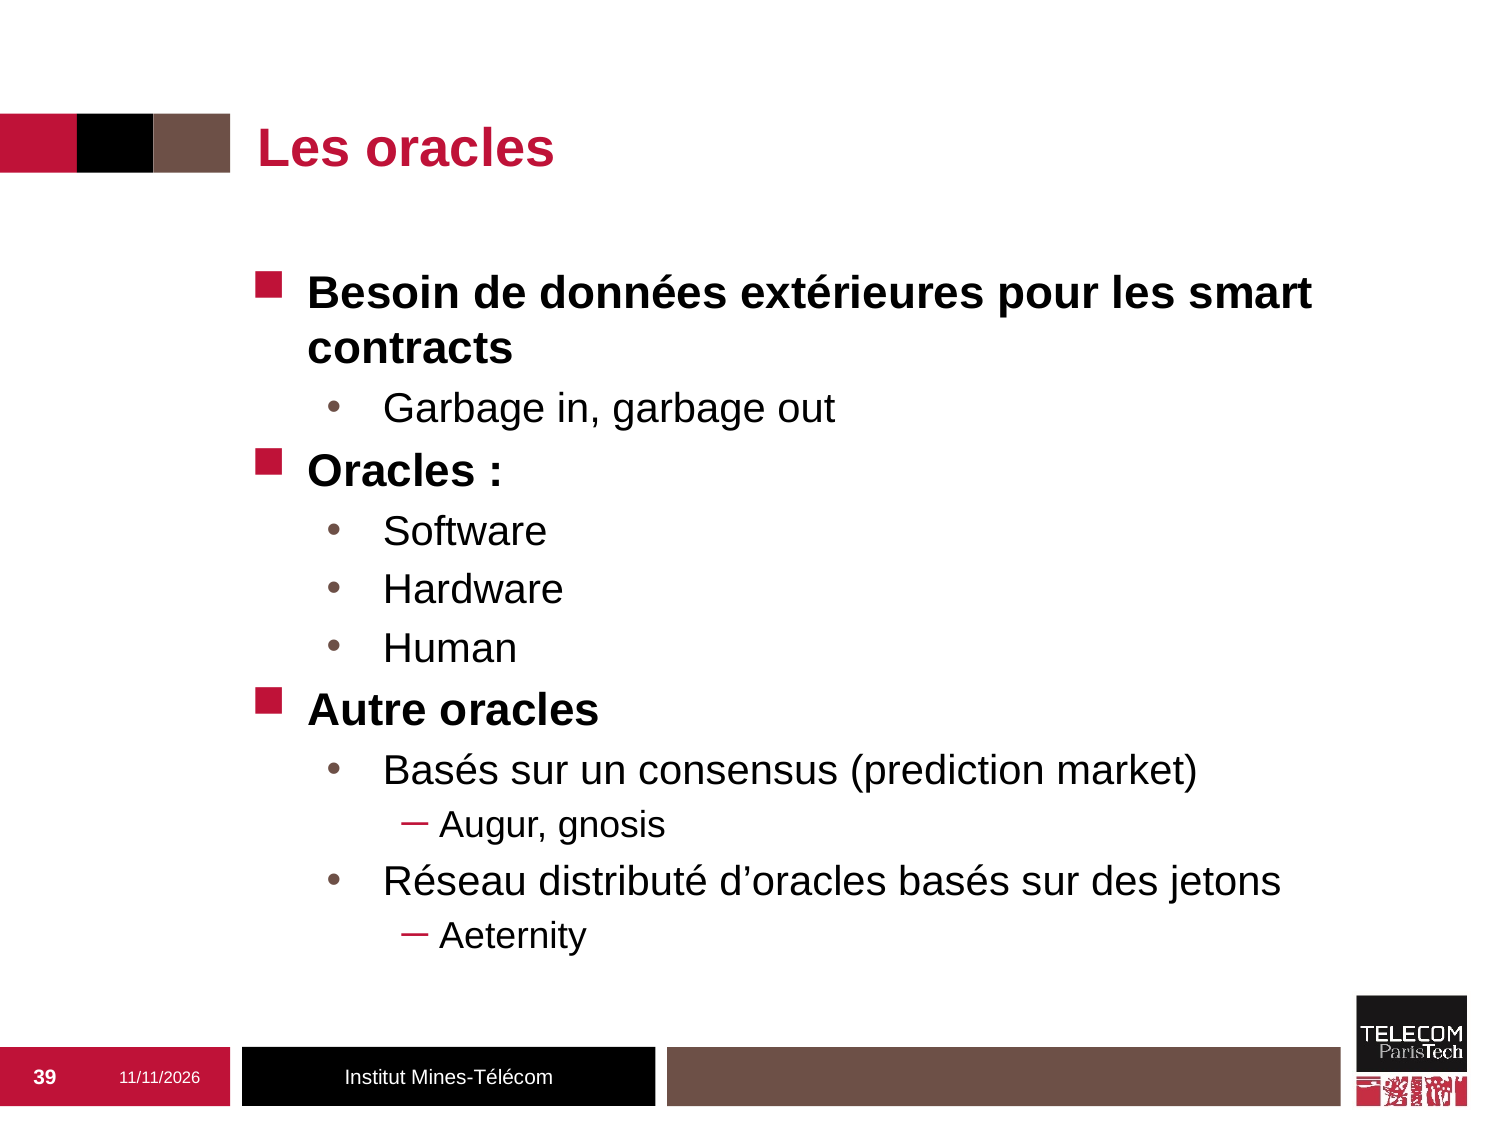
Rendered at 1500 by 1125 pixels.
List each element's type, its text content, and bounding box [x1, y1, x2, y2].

title Les oracles [242, 0, 1425, 185]
picture [1352, 991, 1471, 1110]
list Besoin de données extérieures pour les smart contracts Garbage in, garbage out Oracles : Software Hardware Human Autre oracles Basés sur un consensus (prediction market) Augur, gnosis Réseau distributé d’oracles basés sur des jetons Aeternity [236, 255, 1420, 998]
text_box 39 [1, 1046, 89, 1106]
text_box 27/09/2019 [89, 1046, 232, 1106]
text_box [667, 1046, 1341, 1106]
